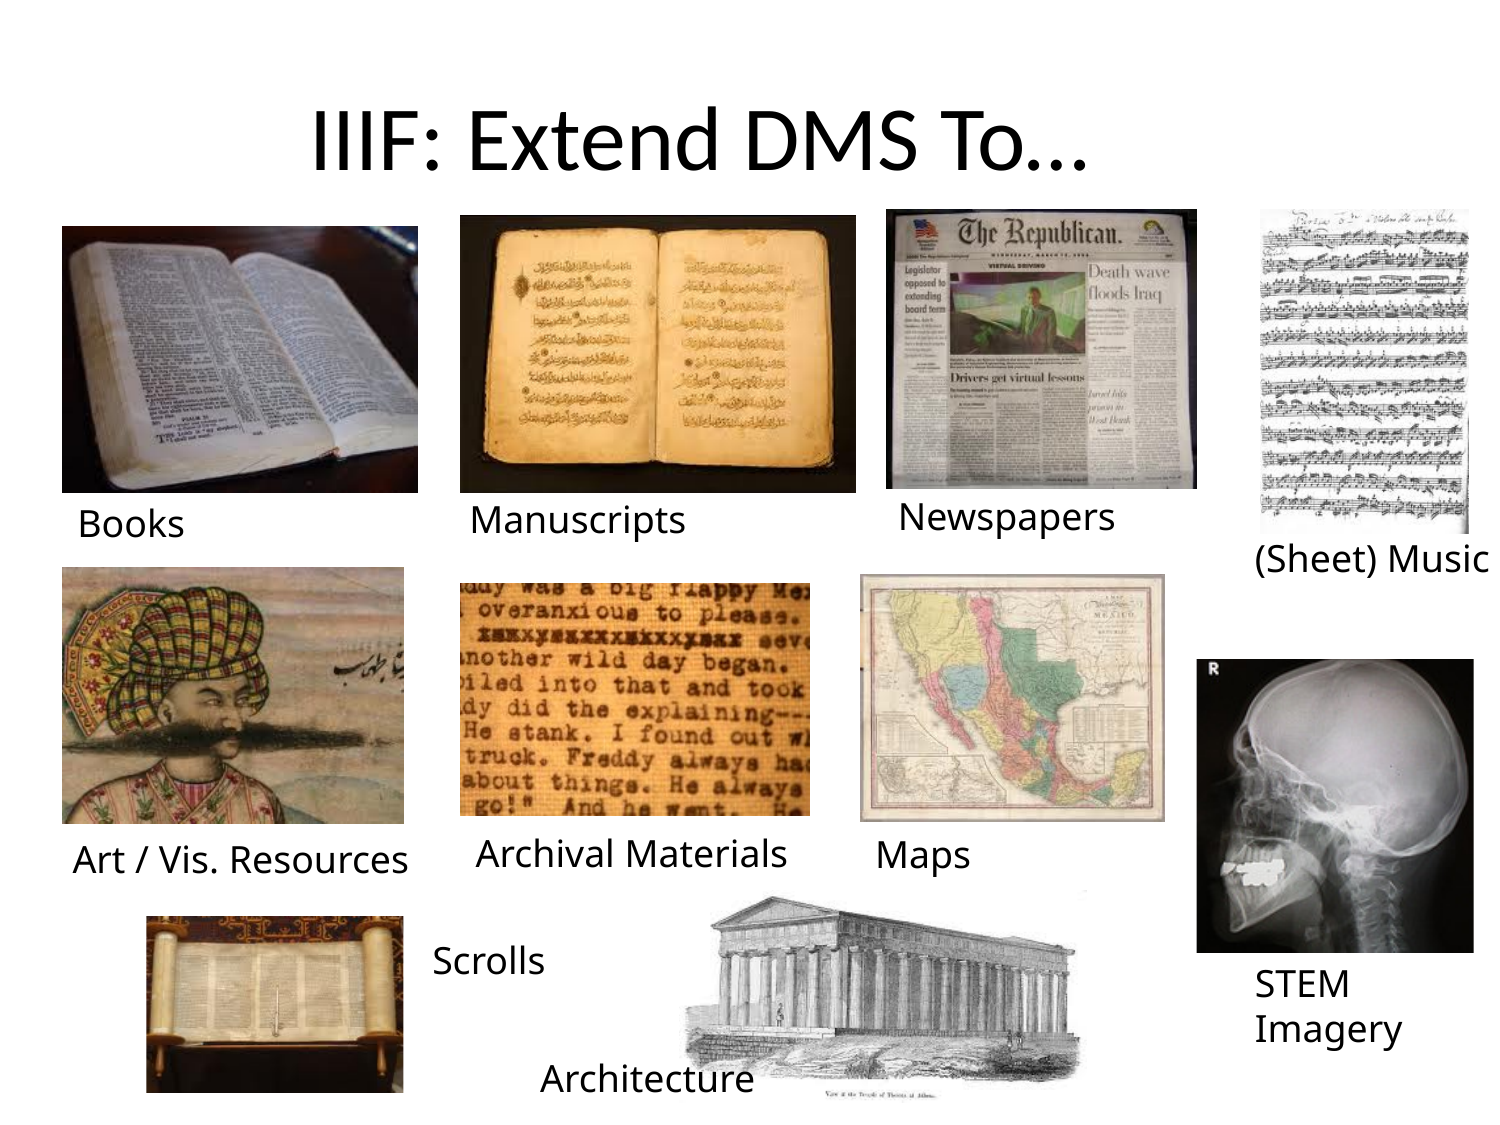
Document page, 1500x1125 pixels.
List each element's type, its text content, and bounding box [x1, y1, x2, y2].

text_box IIIF: Extend DMS To… [4, 39, 1396, 227]
picture [145, 916, 404, 1093]
text_box Architecture [525, 1048, 674, 1103]
picture [62, 567, 404, 824]
picture [460, 583, 810, 816]
picture [62, 226, 418, 494]
text_box Books [62, 501, 404, 556]
picture [1196, 658, 1474, 953]
picture [679, 890, 1087, 1104]
picture [1259, 209, 1469, 534]
text_box Maps [860, 828, 988, 879]
picture [860, 574, 1165, 822]
text_box Scrolls [417, 929, 581, 985]
text_box STEM Imagery [1240, 960, 1441, 1042]
text_box (Sheet) Music [1240, 527, 1500, 590]
text_box Manuscripts [454, 488, 827, 553]
text_box Newspapers [883, 494, 1193, 554]
picture [460, 215, 856, 493]
picture [886, 209, 1197, 489]
text_box Art / Vis. Resources [57, 828, 434, 891]
text_box Archival Materials [460, 823, 807, 884]
